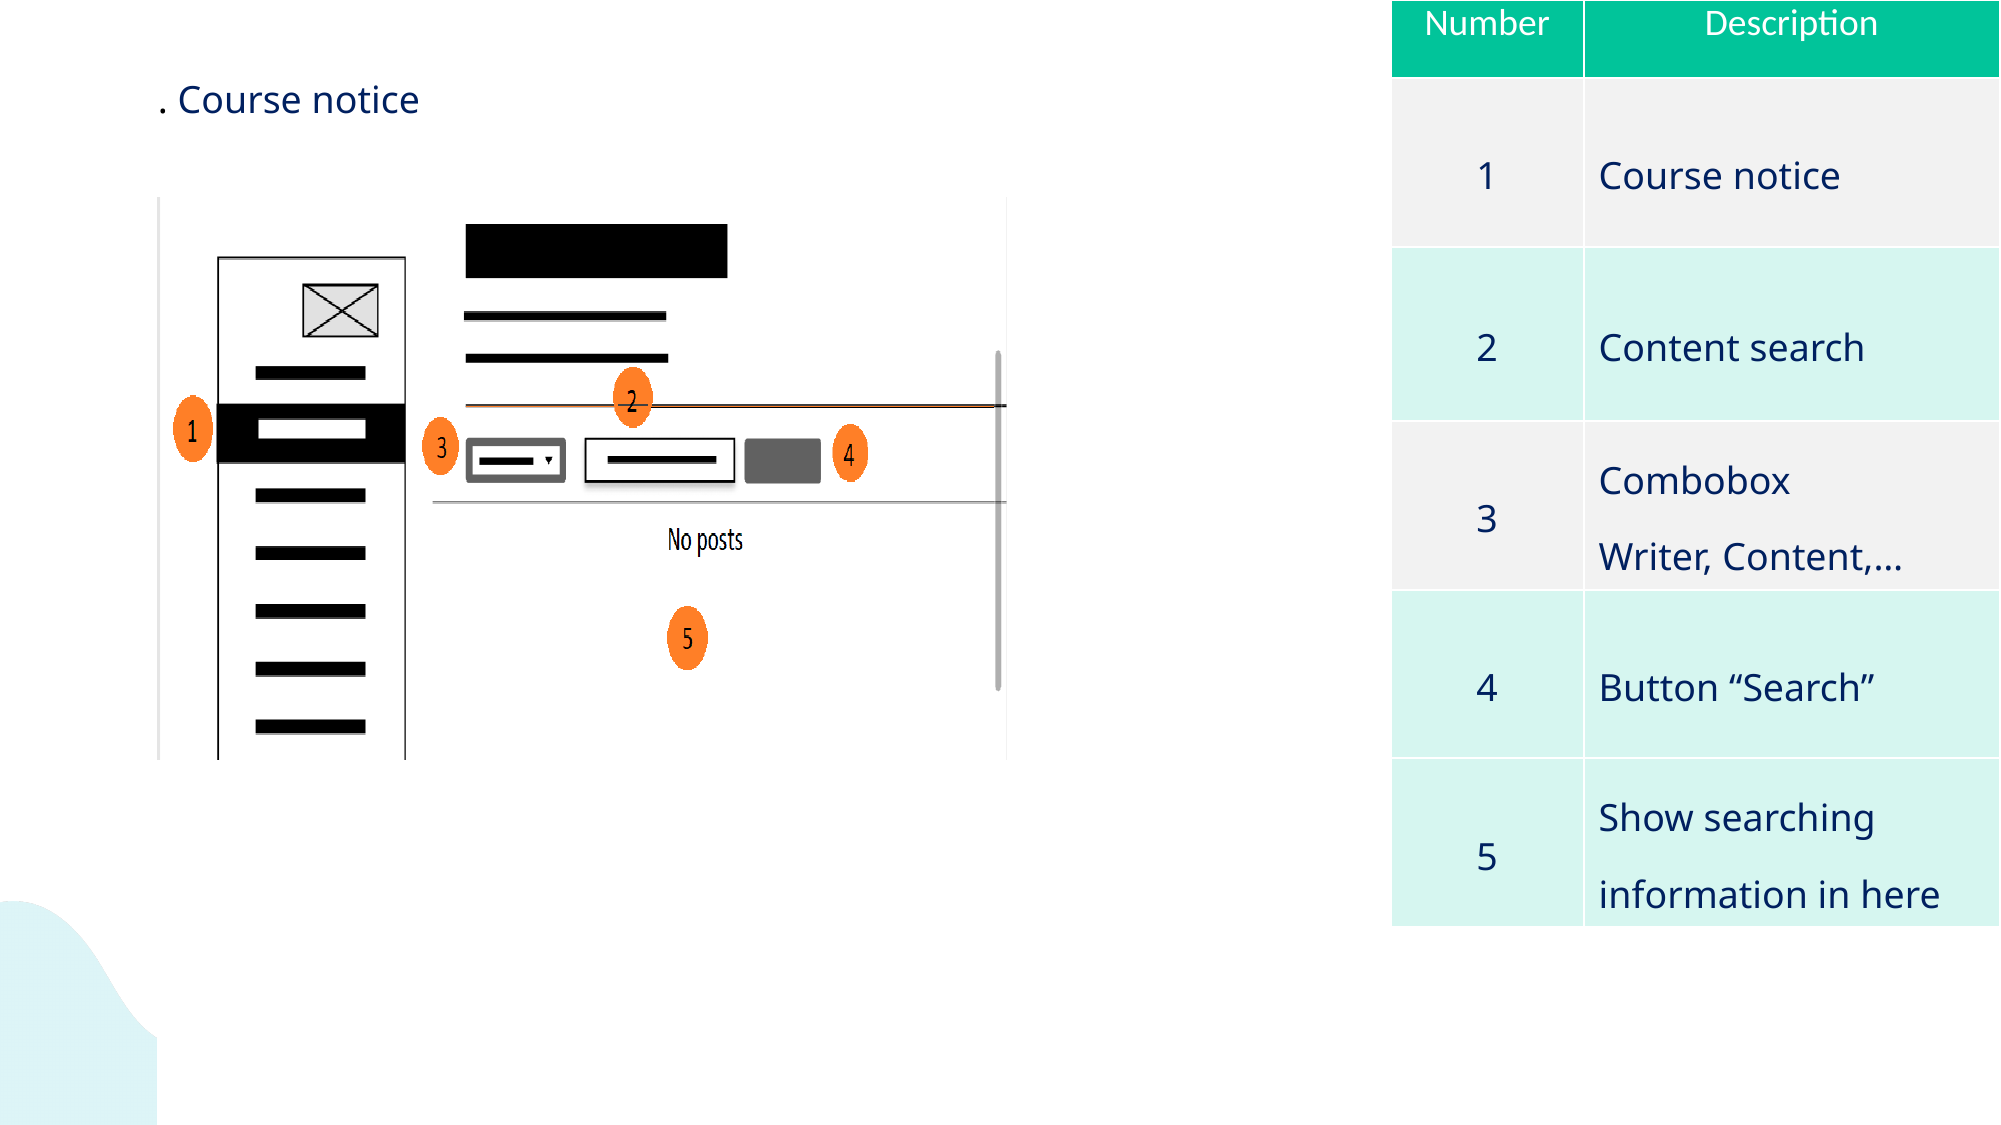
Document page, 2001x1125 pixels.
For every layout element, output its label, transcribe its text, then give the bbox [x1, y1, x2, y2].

table_cell 1 [1392, 79, 1583, 246]
table_header 5 [1392, 759, 1583, 926]
table_cell Content search [1585, 248, 1999, 420]
table_header Number [1392, 1, 1583, 77]
table_cell 2 [1392, 248, 1583, 420]
table_cell 4 [1392, 591, 1583, 757]
table_cell Button “Search” [1585, 591, 1999, 757]
table_cell Course notice [1585, 79, 1999, 246]
table_header Description [1585, 1, 1999, 77]
table_cell 3 [1392, 422, 1583, 589]
table_header Show searching information in here [1585, 759, 1999, 926]
picture [0, 197, 1391, 1125]
table_cell Combobox Writer, Content,… [1585, 422, 1999, 589]
text_box . Course notice [143, 68, 1143, 129]
